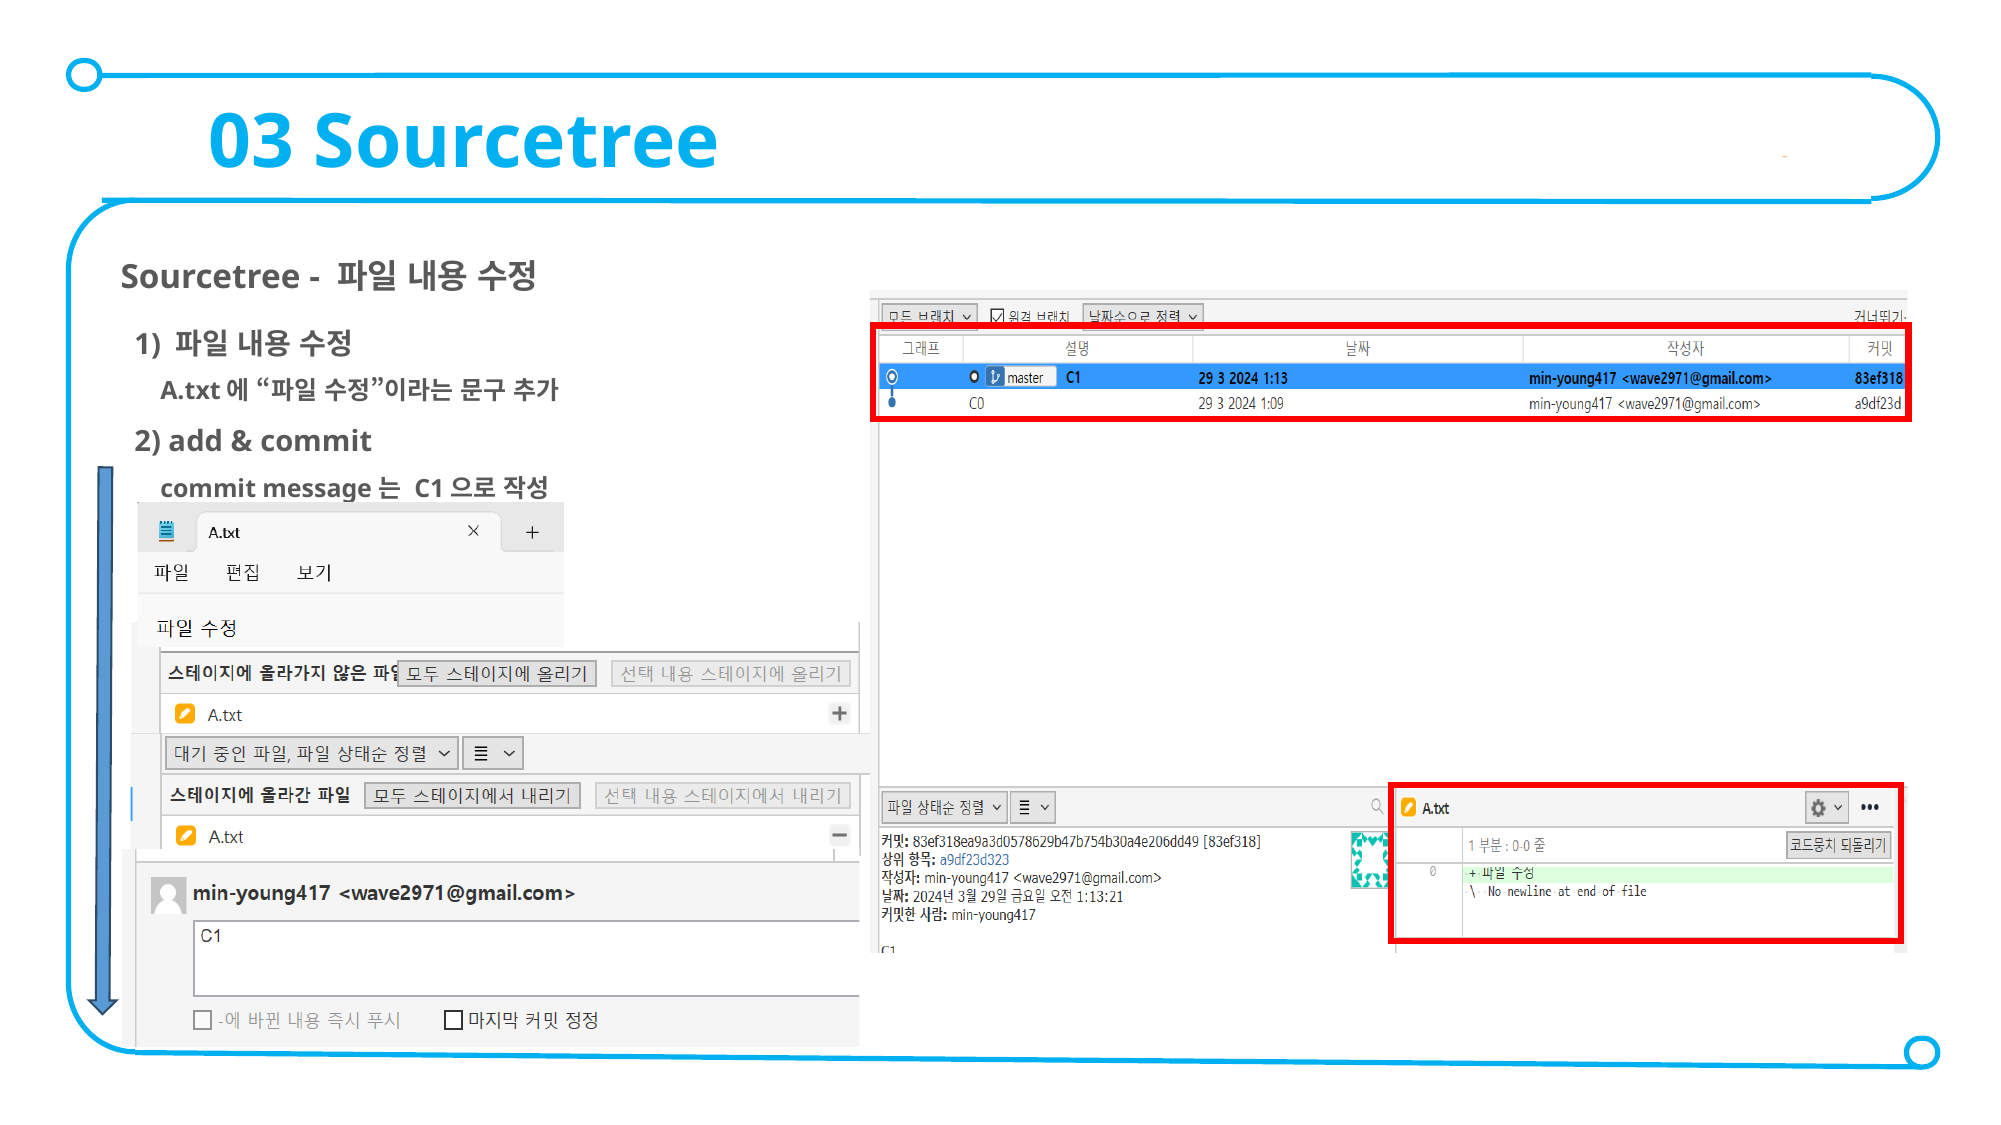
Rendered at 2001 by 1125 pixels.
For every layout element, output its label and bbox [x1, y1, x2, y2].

text_box [68, 60, 1938, 1067]
picture [122, 290, 1908, 1047]
